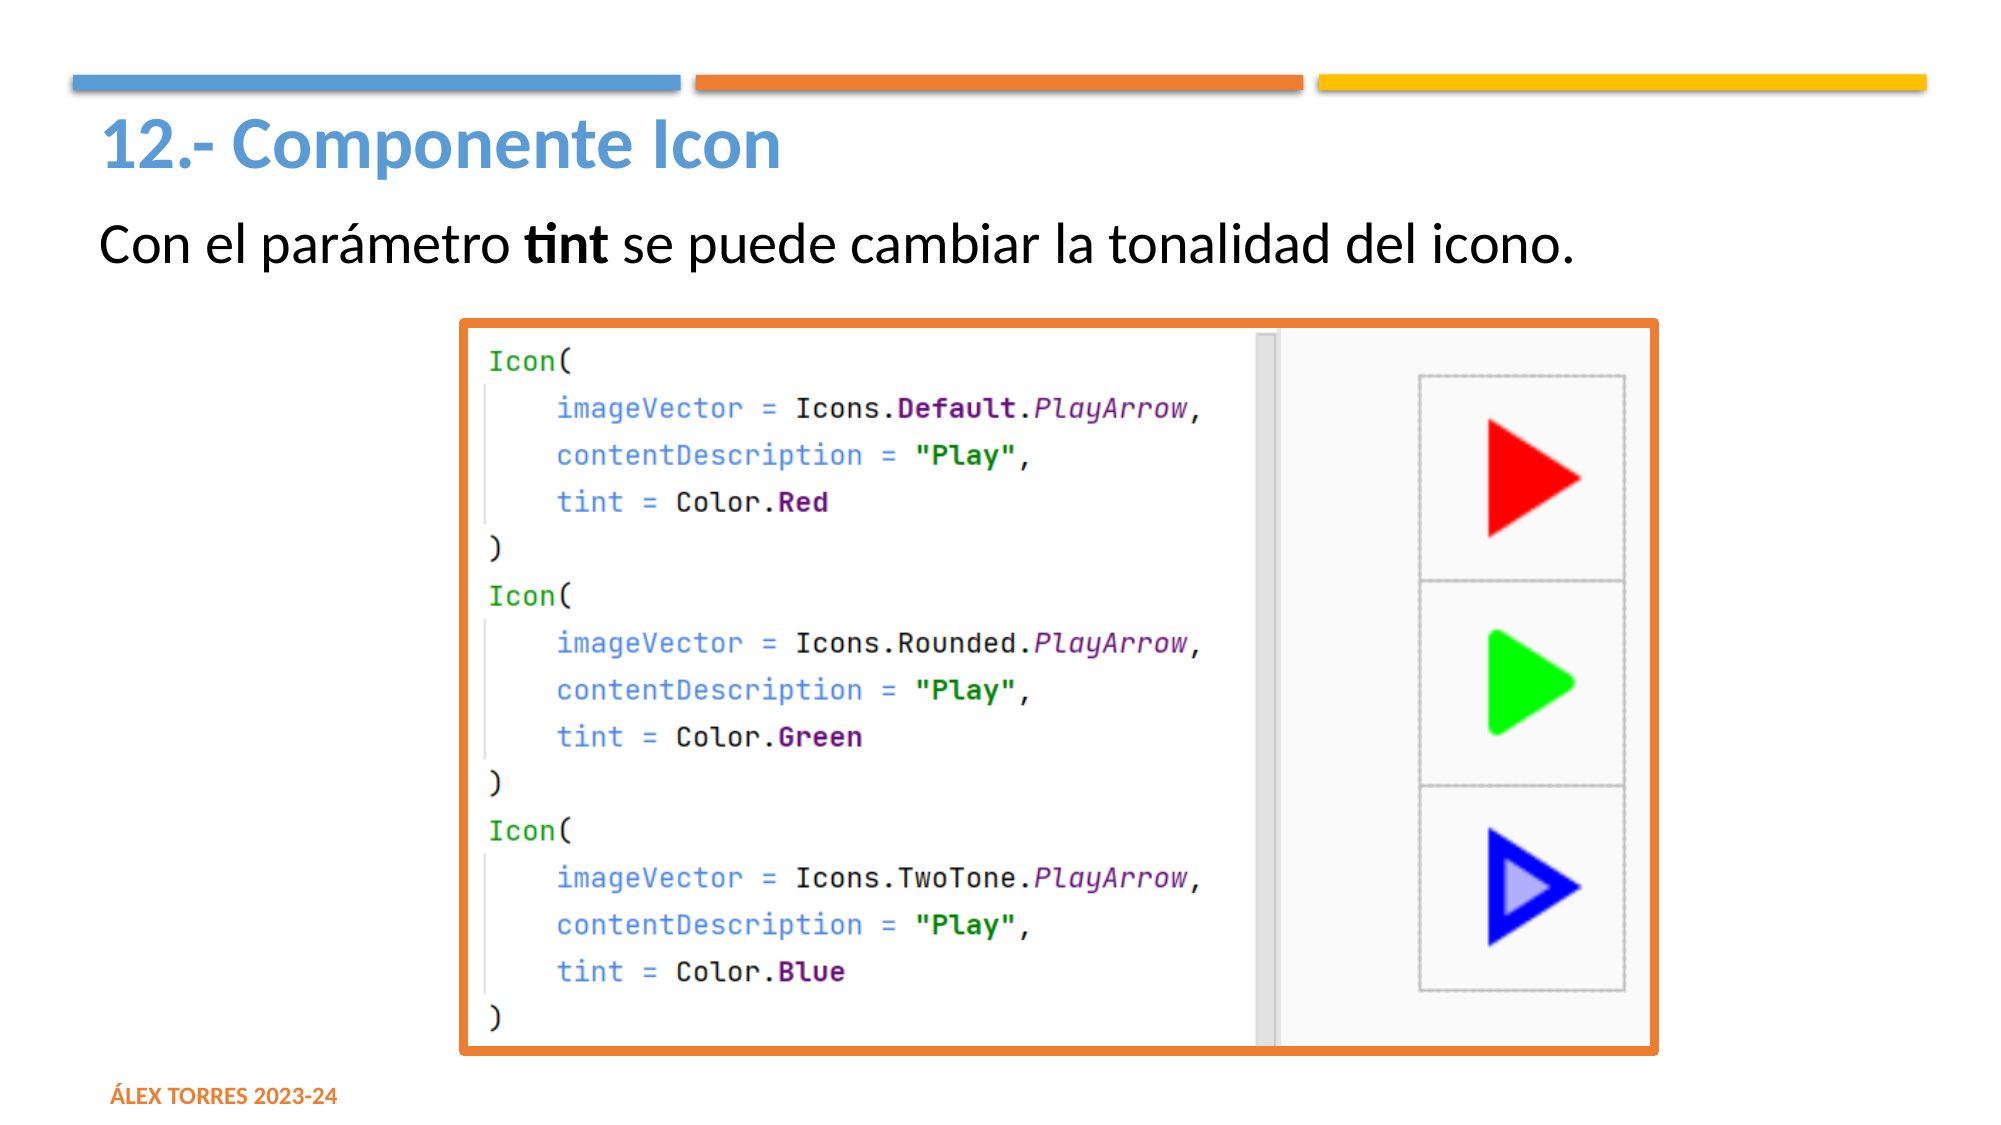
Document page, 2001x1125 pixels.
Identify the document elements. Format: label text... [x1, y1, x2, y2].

text_box Con el parámetro tint se puede cambiar la tonalidad del icono. [85, 190, 1915, 1074]
text_box 12.- Componente Icon [85, 78, 1915, 188]
picture [467, 327, 1651, 1047]
